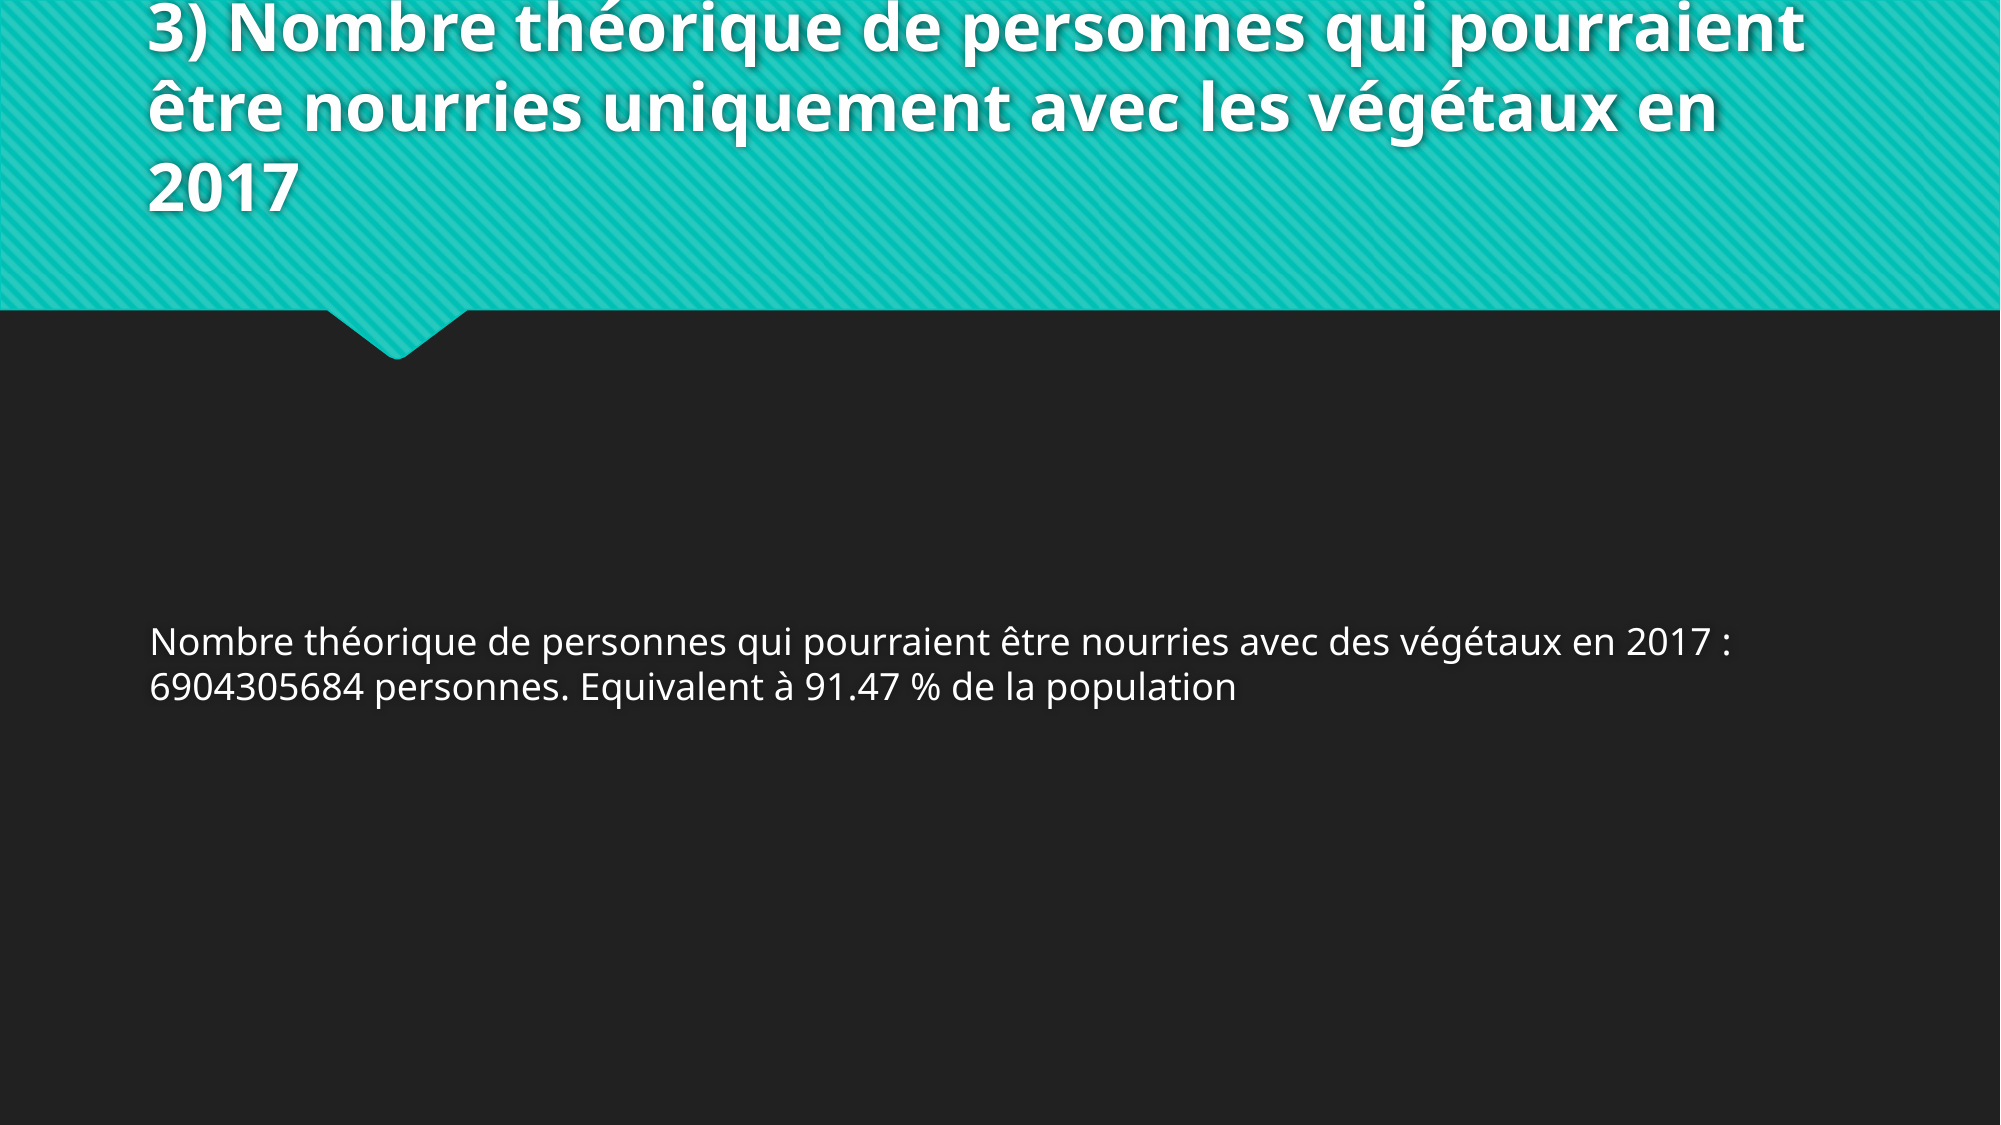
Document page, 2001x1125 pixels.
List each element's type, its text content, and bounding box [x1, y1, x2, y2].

list Nombre théorique de personnes qui pourraient être nourries avec des végétaux en 2017 : 6904305684 personnes. Equivalent à 91.47 % de la population [134, 364, 1866, 962]
title 3) Nombre théorique de personnes qui pourraient être nourries uniquement avec les végétaux en 2017 [132, 73, 1868, 233]
picture [1, 1, 1999, 357]
